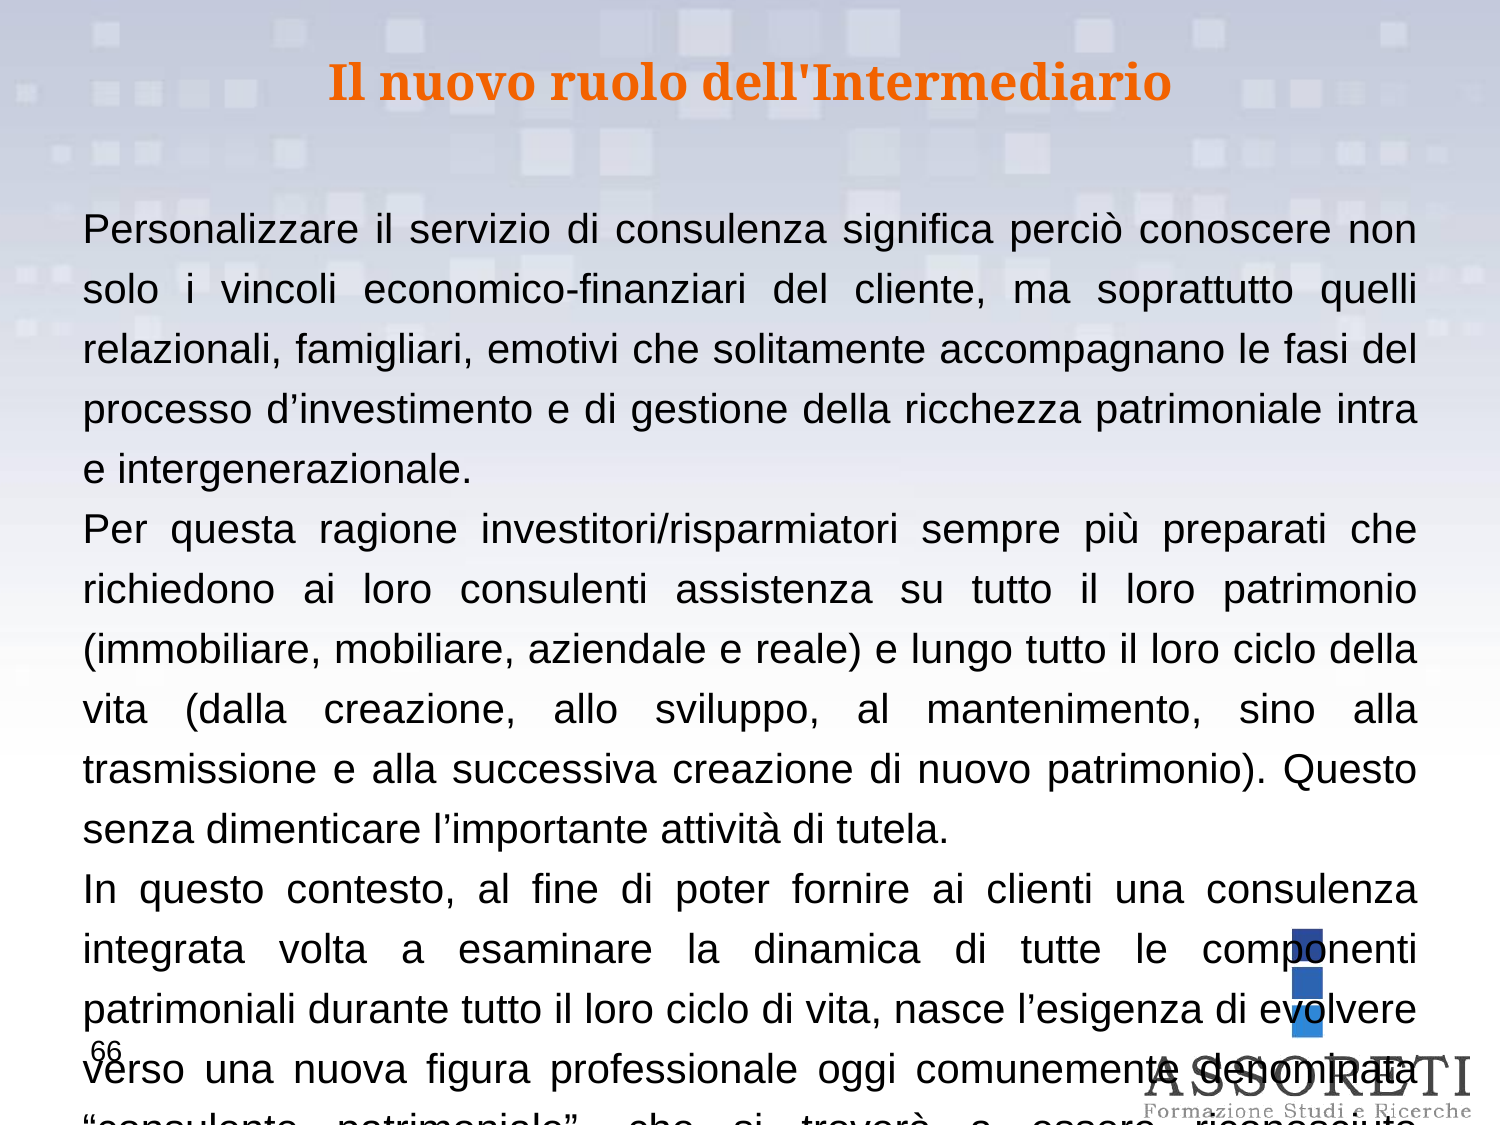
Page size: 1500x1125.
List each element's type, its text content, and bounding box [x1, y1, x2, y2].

picture [0, 0, 1500, 1125]
text_box Il nuovo ruolo dell'Intermediario [72, 42, 1431, 118]
slide_number 66 [74, 1024, 426, 1103]
text_box Personalizzare il servizio di consulenza significa perciò conoscere non solo i vincoli economico-finanziari del cliente, ma soprattutto quelli relazionali, famigliari, emotivi che solitamente accompagnano le fasi del processo d’investimento e di gestione della ricchezza patrimoniale intra e intergenerazionale. Per questa ragione investitori/risparmiatori sempre più preparati che richiedono ai loro consulenti assistenza su tutto il loro patrimonio (immobiliare, mobiliare, aziendale e reale) e lungo tutto il loro ciclo della vita (dalla creazione, allo sviluppo, al mantenimento, sino alla trasmissione e alla successiva creazione di nuovo patrimonio). Questo senza dimenticare l’importante attività di tutela. In questo contesto, al fine di poter fornire ai clienti una consulenza integrata volta a esaminare la dinamica di tutte le componenti patrimoniali durante tutto il loro ciclo di vita, nasce l’esigenza di evolvere verso una nuova figura professionale oggi comunemente denominata “consulente patrimoniale”, che si troverà a essere riconosciuto progressivamente come un vero e proprio esperto in materia di gestione del patrimonio familiare e aziendale. [68, 184, 1434, 1125]
